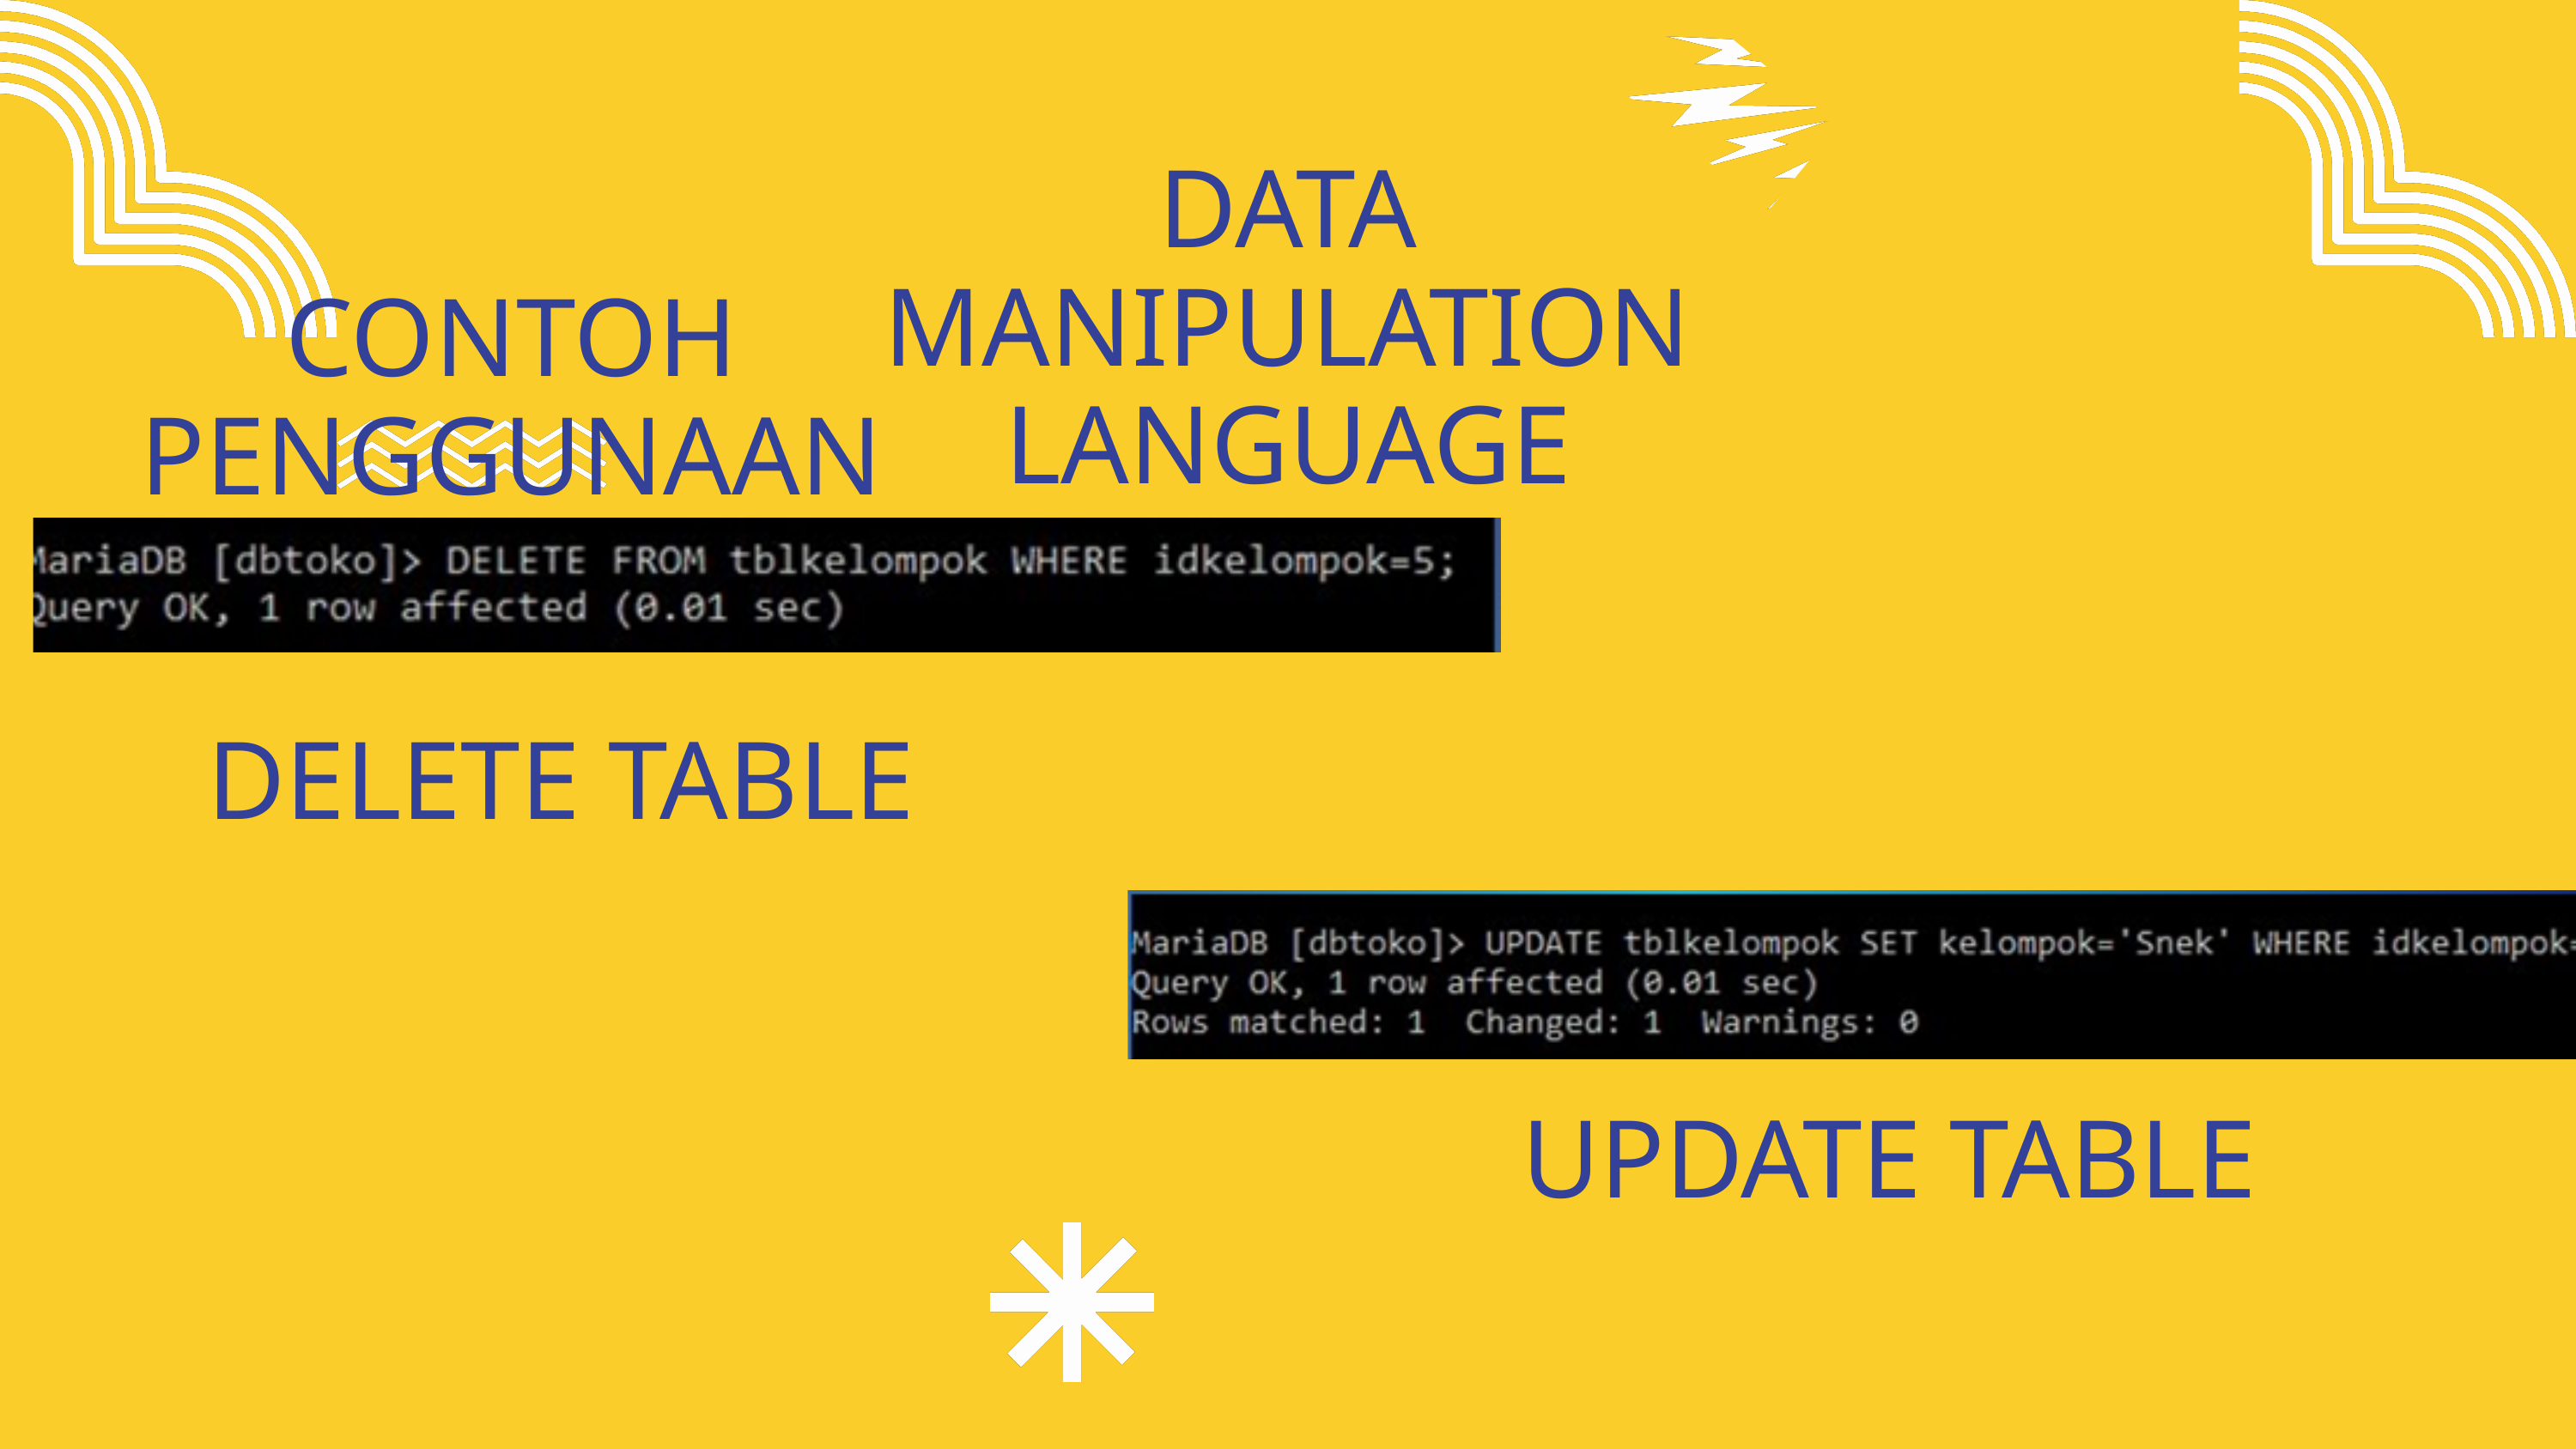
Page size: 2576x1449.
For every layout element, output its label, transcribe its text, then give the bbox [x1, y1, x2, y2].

text_box DATA MANIPULATION LANGUAGE [809, 151, 1767, 506]
text_box DELETE TABLE [82, 722, 1040, 841]
text_box [1127, 890, 2576, 1059]
text_box CONTOH PENGGUNAAN [33, 280, 991, 517]
text_box [33, 518, 1501, 652]
text_box [990, 1222, 1154, 1382]
text_box [0, 0, 337, 338]
text_box UPDATE TABLE [1410, 1100, 2368, 1220]
text_box [2239, 0, 2576, 338]
text_box [1614, 0, 1838, 211]
